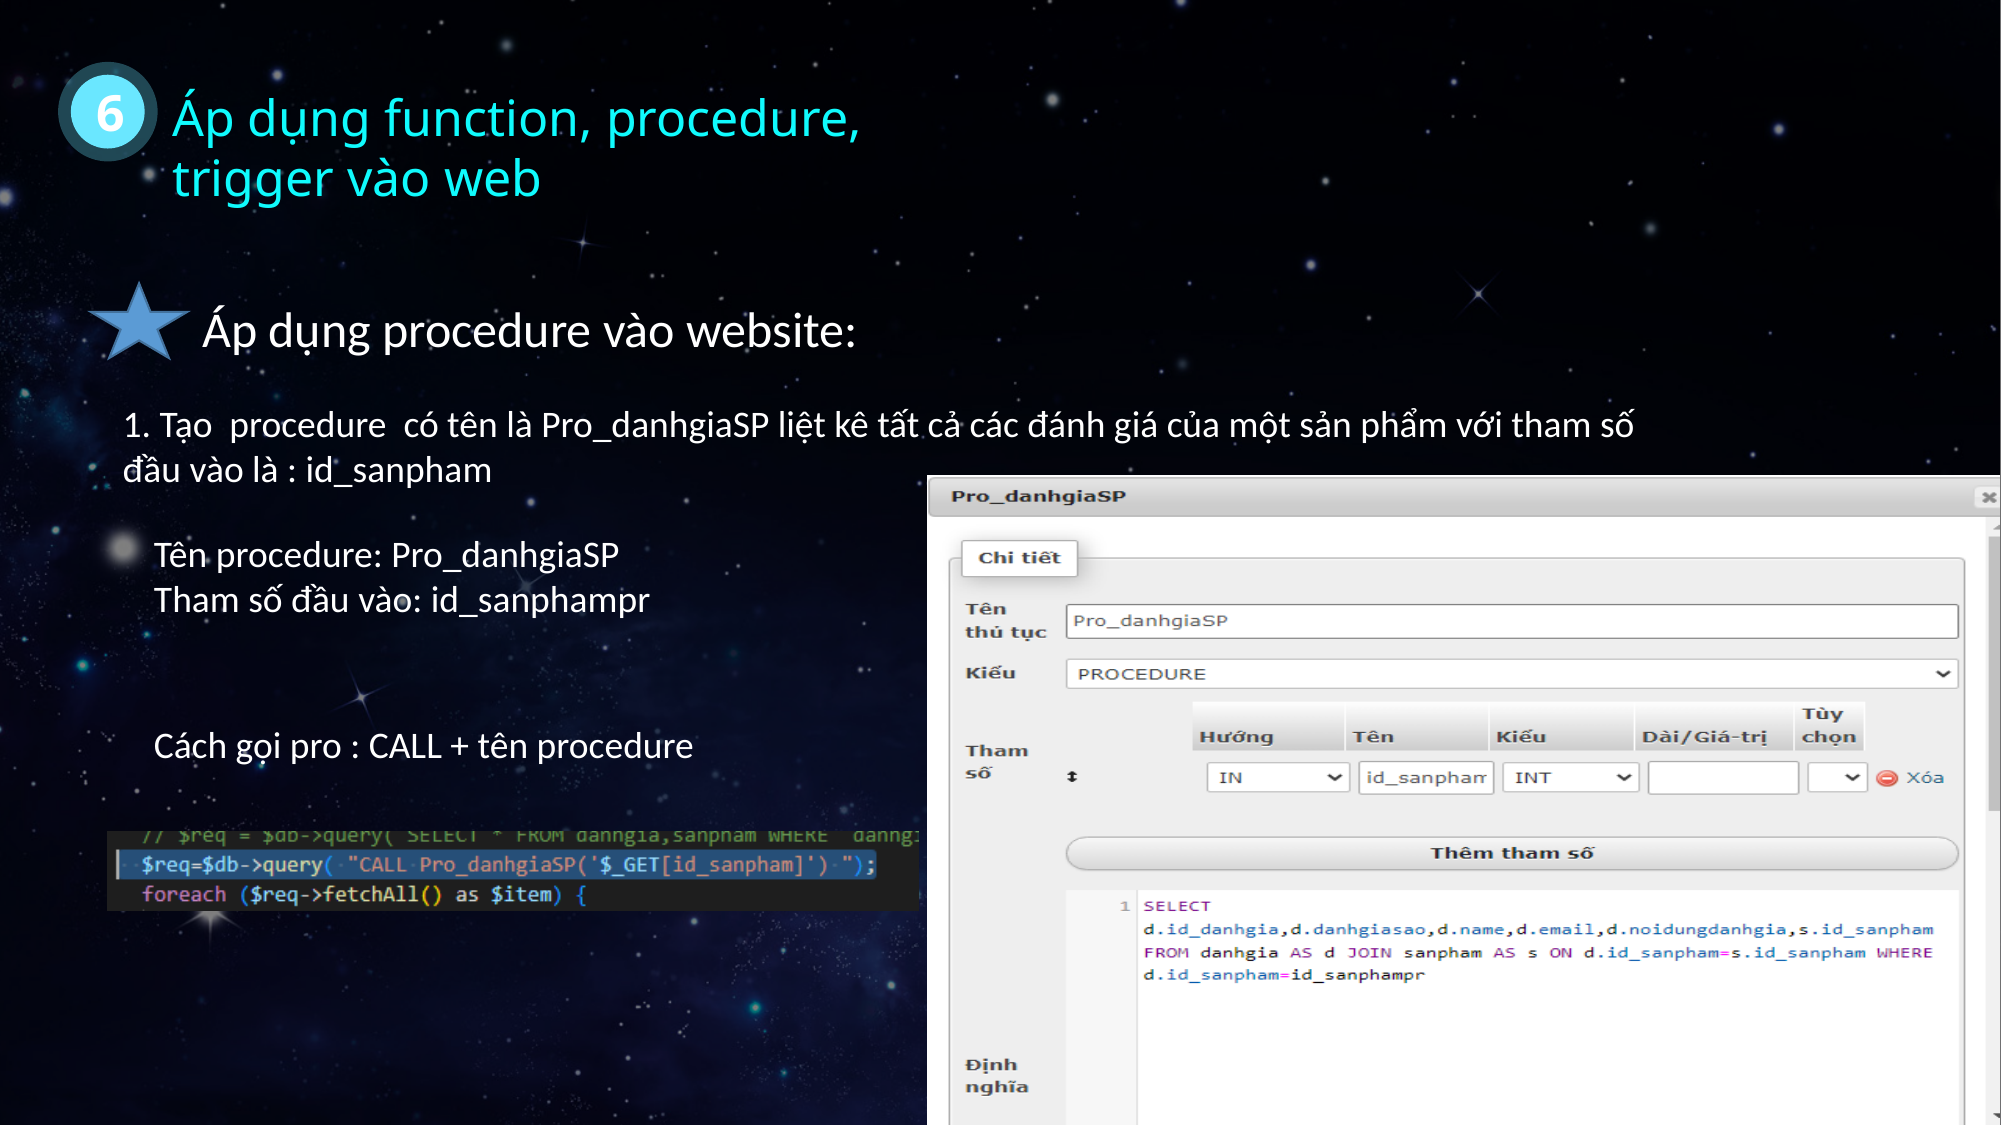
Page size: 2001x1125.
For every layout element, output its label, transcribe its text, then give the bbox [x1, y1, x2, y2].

text_box Cách gọi pro : CALL + tên procedure [139, 713, 844, 774]
text_box Tên procedure: Pro_danhgiaSP Tham số đầu vào: id_sanphampr [139, 522, 863, 628]
text_box 1. Tạo procedure có tên là Pro_danhgiaSP liệt kê tất cả các đánh giá của một sản phẩm với tham số đầu vào là : id_sanpham [107, 392, 1654, 498]
text_box Áp dụng function, procedure, trigger vào web [157, 78, 1017, 214]
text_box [58, 61, 158, 162]
picture [0, 0, 2001, 1125]
text_box Áp dụng procedure vào website: [187, 289, 1937, 365]
text_box [86, 280, 187, 361]
